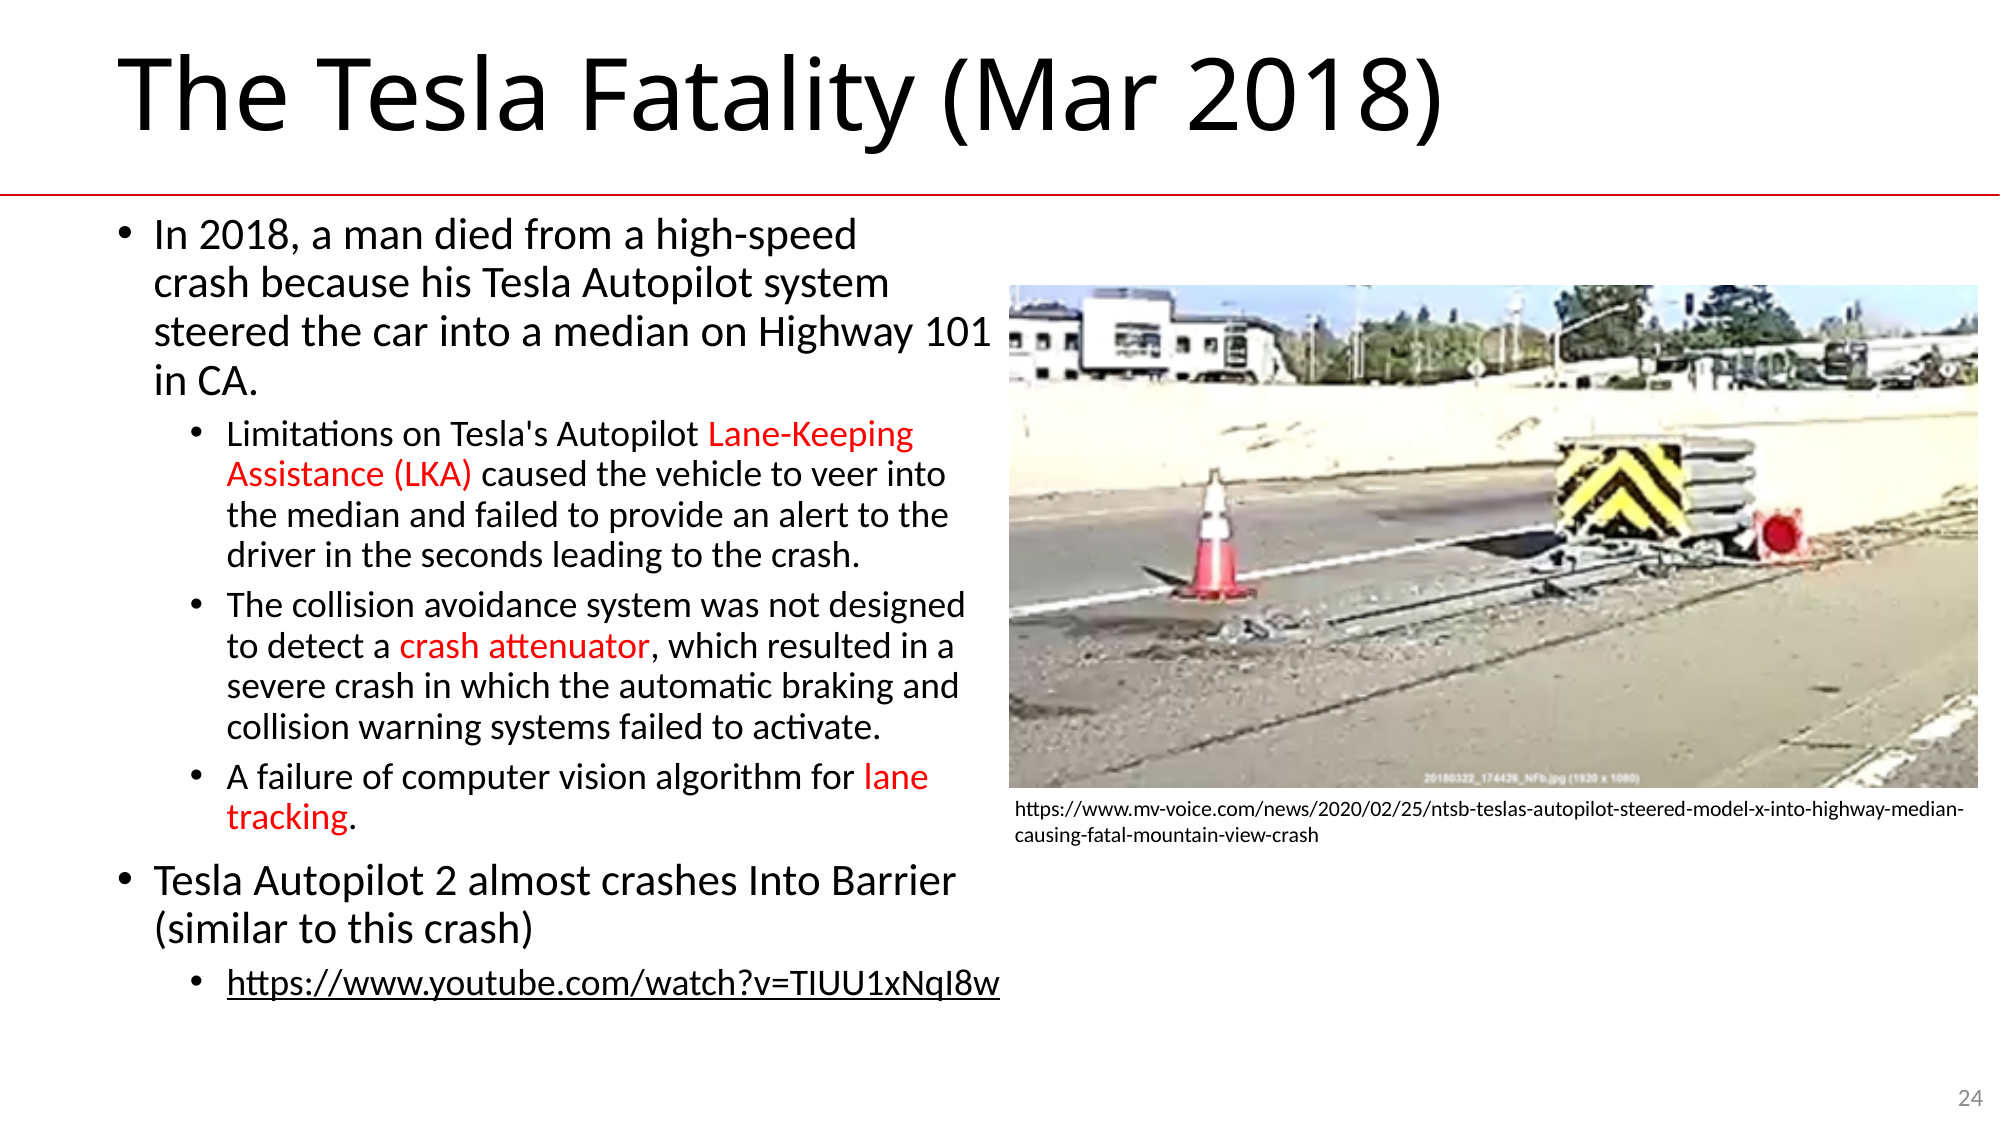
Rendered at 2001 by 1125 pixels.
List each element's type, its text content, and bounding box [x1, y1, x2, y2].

title The Tesla Fatality (Mar 2018) [102, 10, 1899, 186]
slide_number 24 [1548, 1066, 1999, 1125]
text_box https://www.mv-voice.com/news/2020/02/25/ntsb-teslas-autopilot-steered-model-x-into-highway-median-causing-fatal-mountain-view-crash [999, 787, 2000, 855]
list In 2018, a man died from a high-speed crash because his Tesla Autopilot system steered the car into a median on Highway 101 in CA. Limitations on Tesla's Autopilot Lane-Keeping Assistance (LKA) caused the vehicle to veer into the median and failed to provide an alert to the driver in the seconds leading to the crash. The collision avoidance system was not designed to detect a crash attenuator, which resulted in a severe crash in which the automatic braking and collision warning systems failed to activate. A failure of computer vision algorithm for lane tracking. Tesla Autopilot 2 almost crashes Into Barrier (similar to this crash) https://www.youtube.com/watch?v=TIUU1xNqI8w [102, 203, 1021, 1056]
picture [1009, 285, 1978, 788]
